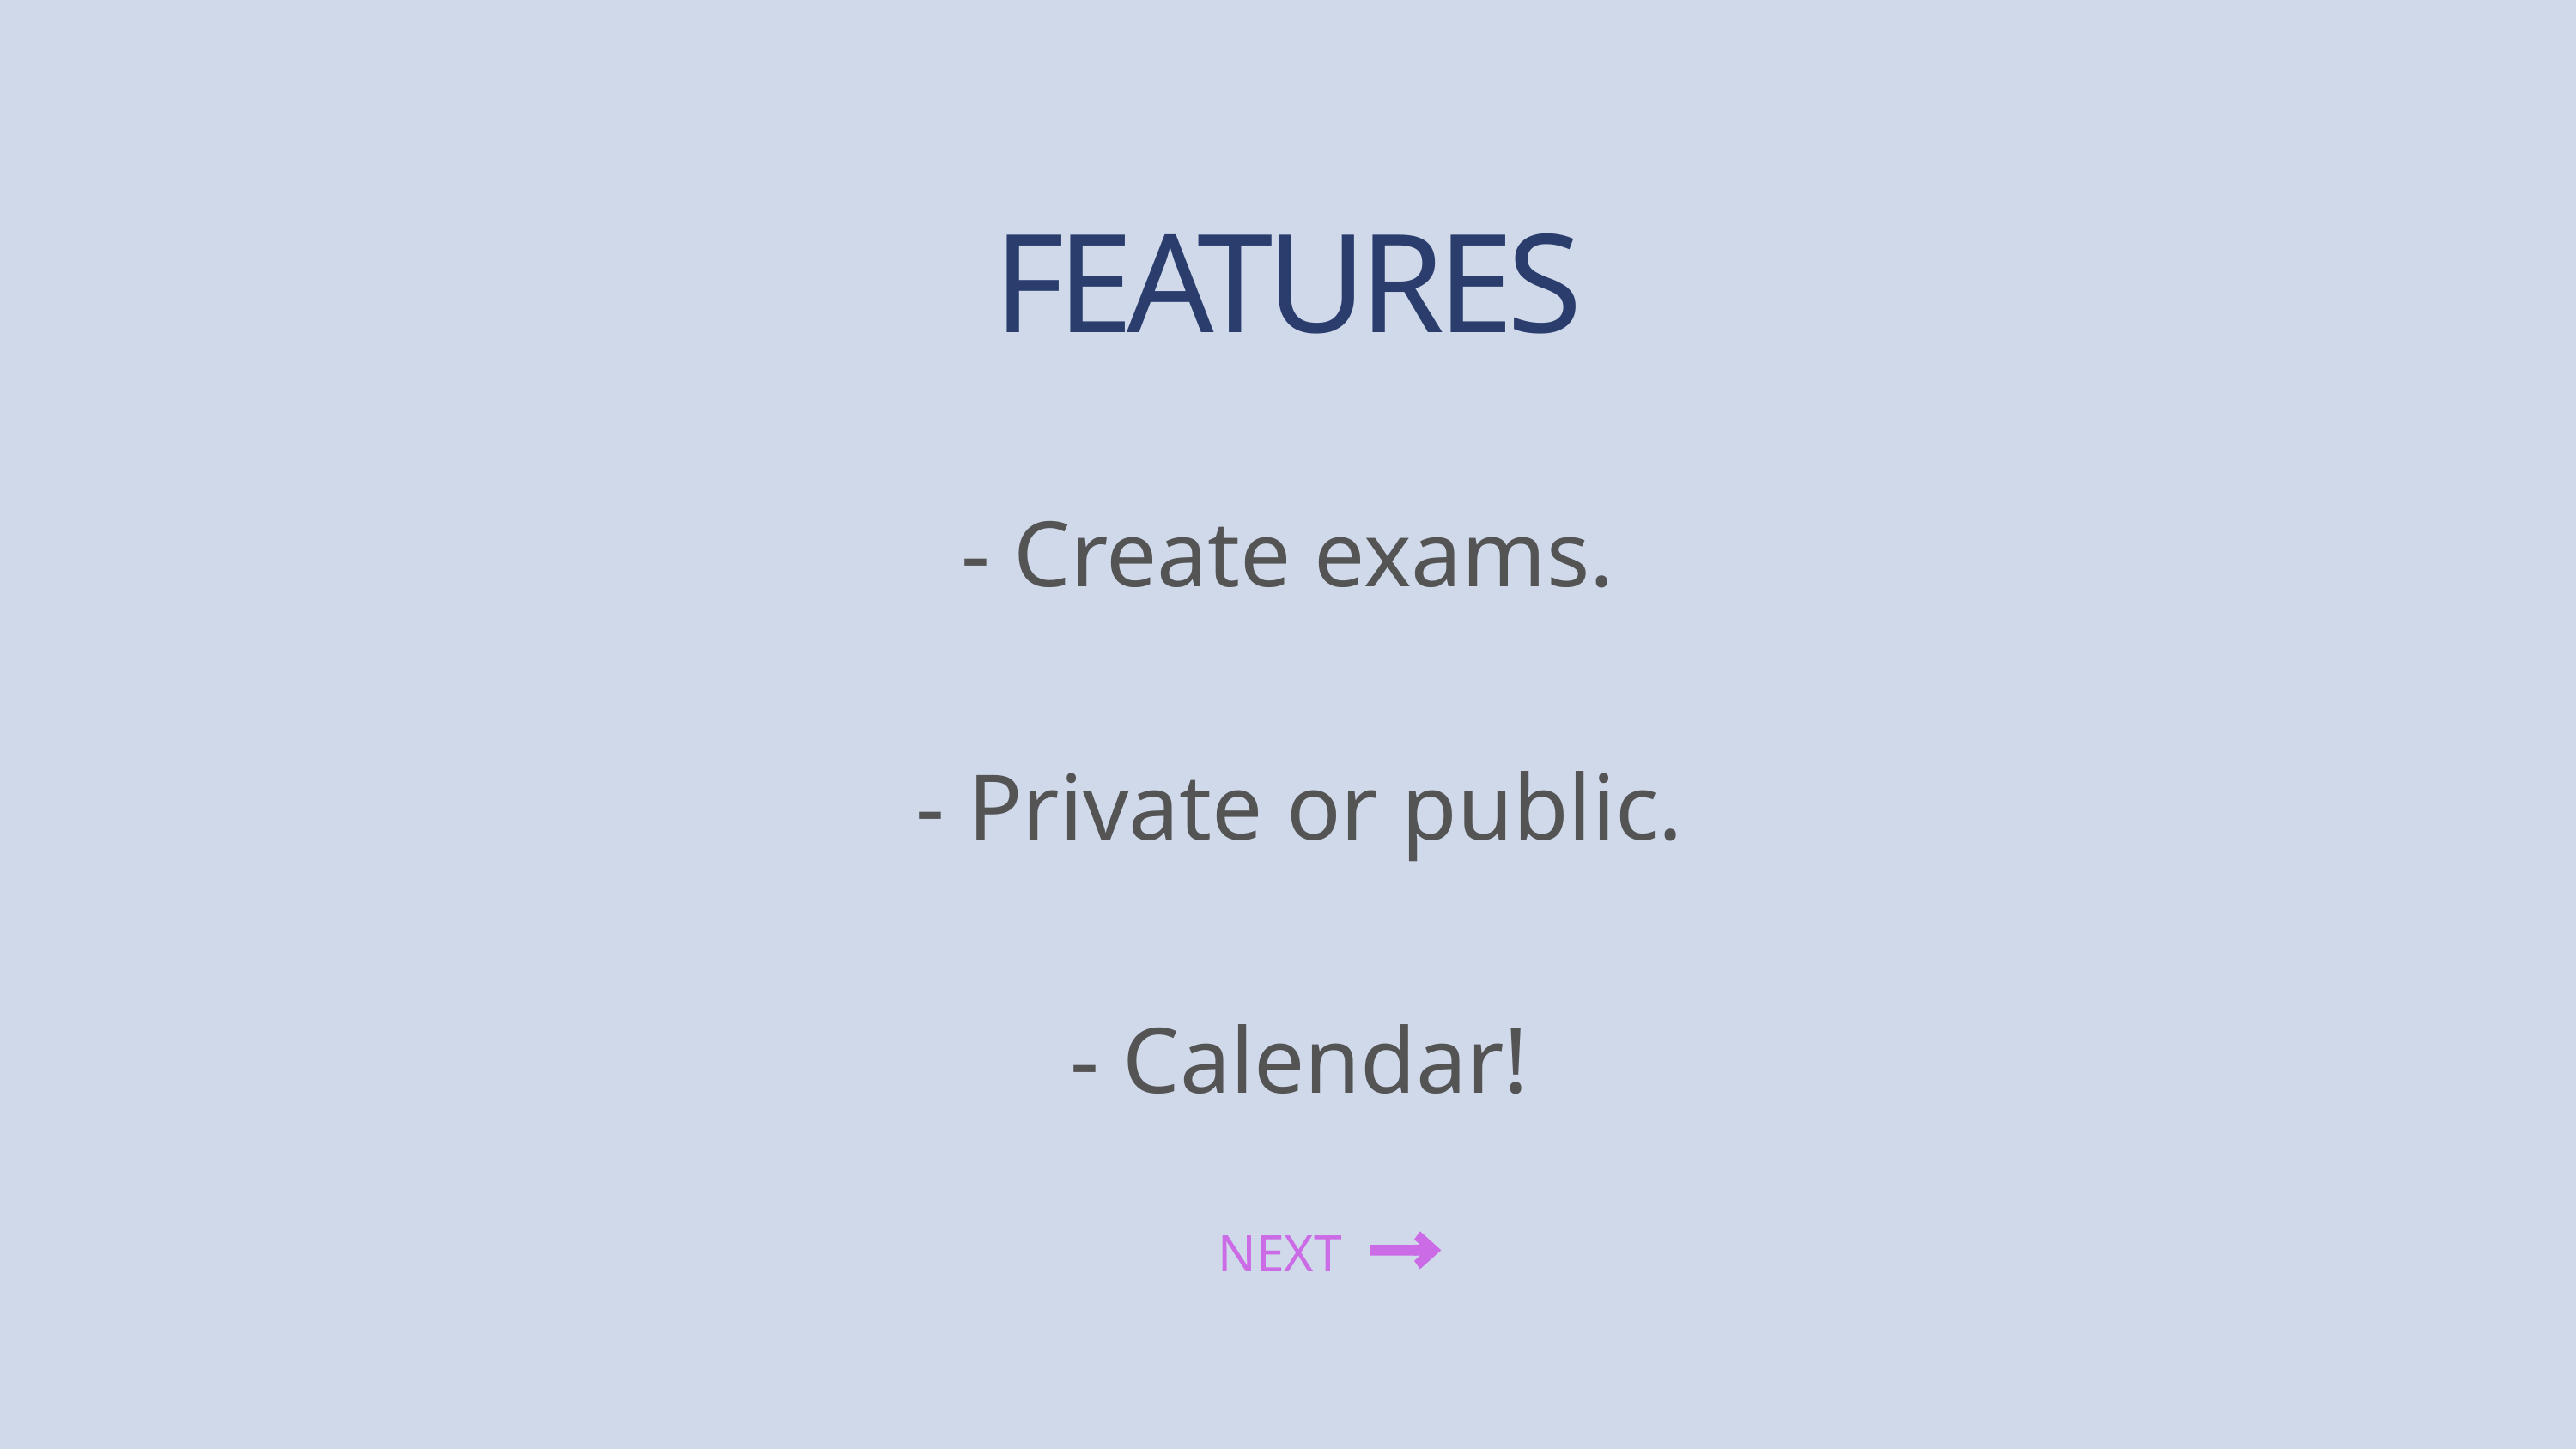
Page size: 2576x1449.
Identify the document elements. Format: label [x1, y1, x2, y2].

text_box [0, 207, 2576, 1277]
